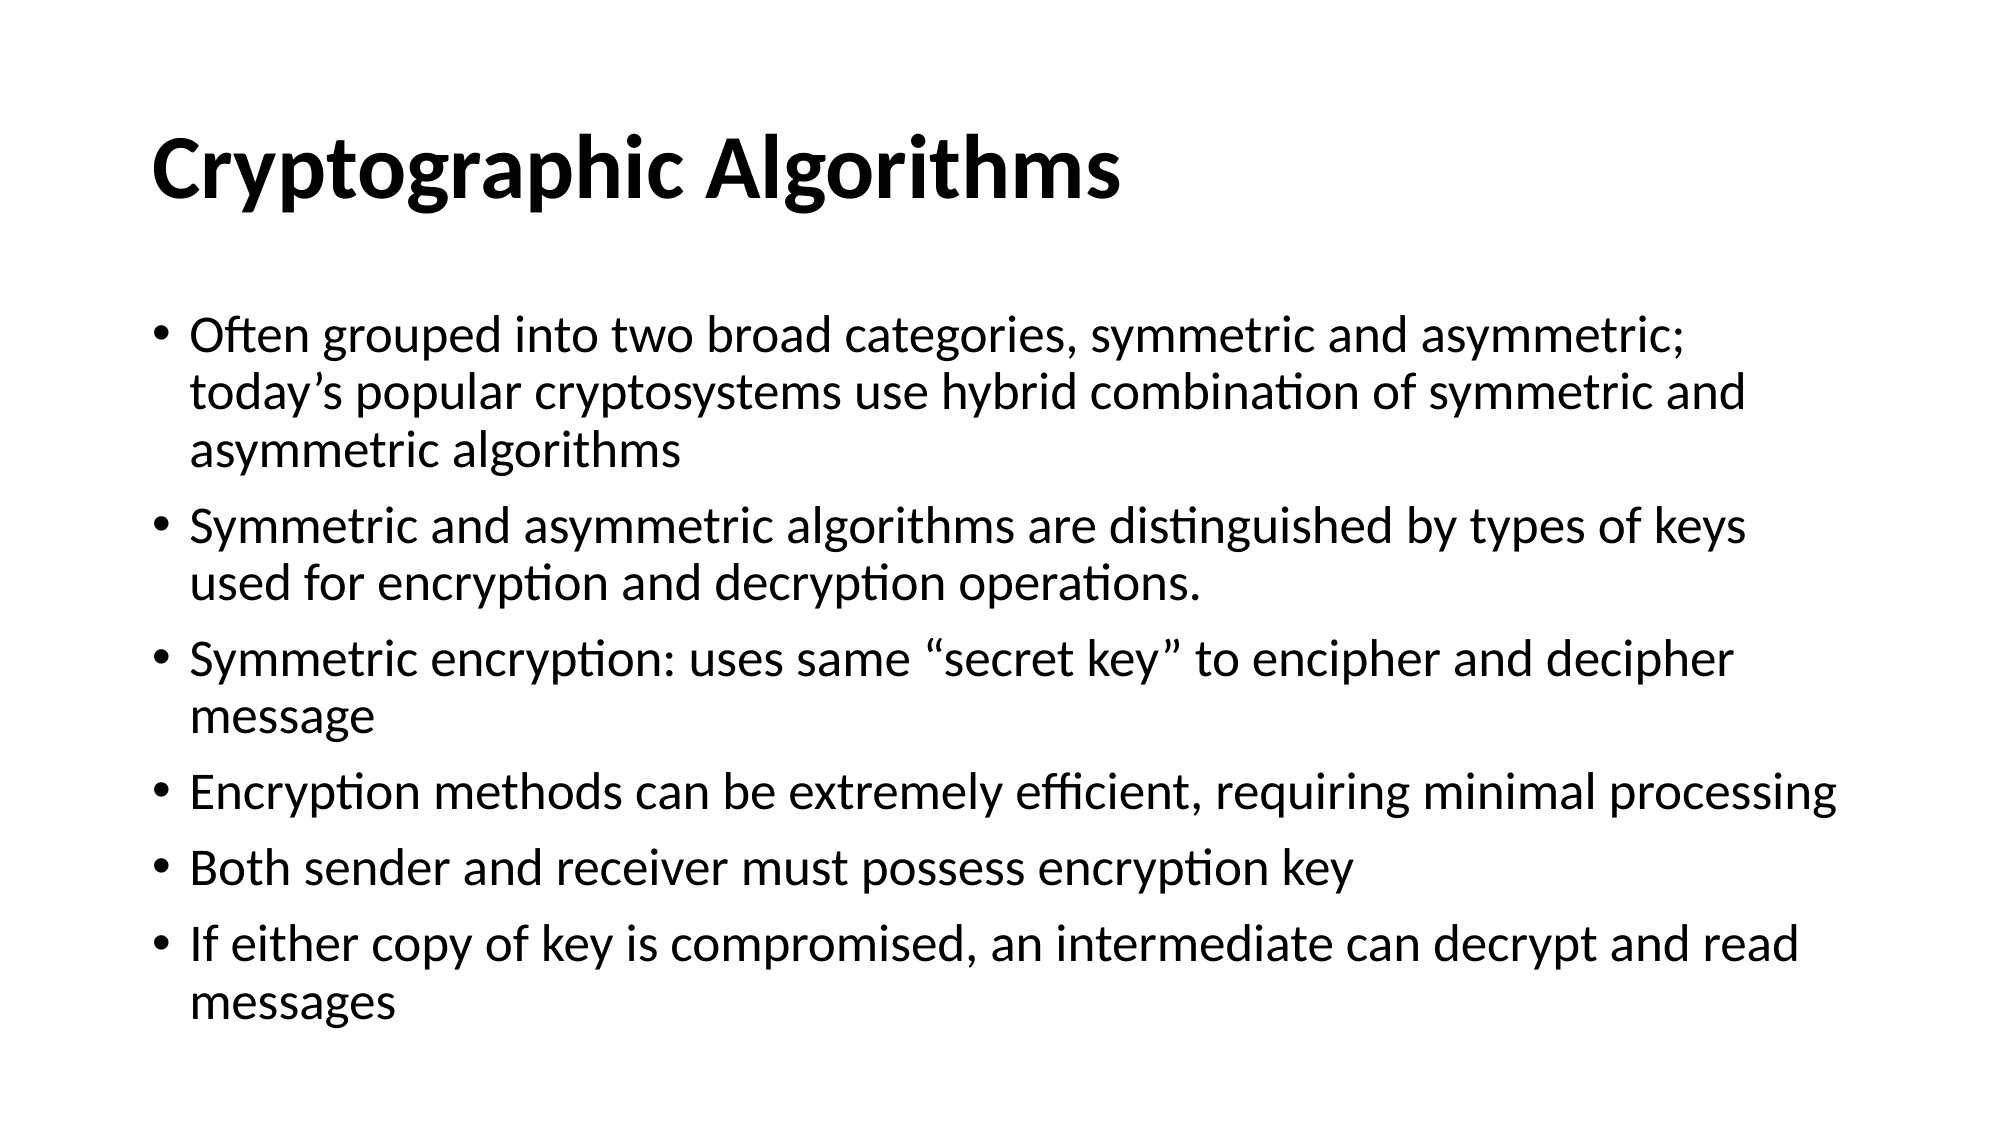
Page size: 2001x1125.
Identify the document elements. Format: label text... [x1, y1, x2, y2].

list Often grouped into two broad categories, symmetric and asymmetric; today’s popular cryptosystems use hybrid combination of symmetric and asymmetric algorithms Symmetric and asymmetric algorithms are distinguished by types of keys used for encryption and decryption operations. Symmetric encryption: uses same “secret key” to encipher and decipher message Encryption methods can be extremely efficient, requiring minimal processing Both sender and receiver must possess encryption key If either copy of key is compromised, an intermediate can decrypt and read messages [137, 299, 1863, 1102]
title Cryptographic Algorithms [137, 59, 1863, 278]
